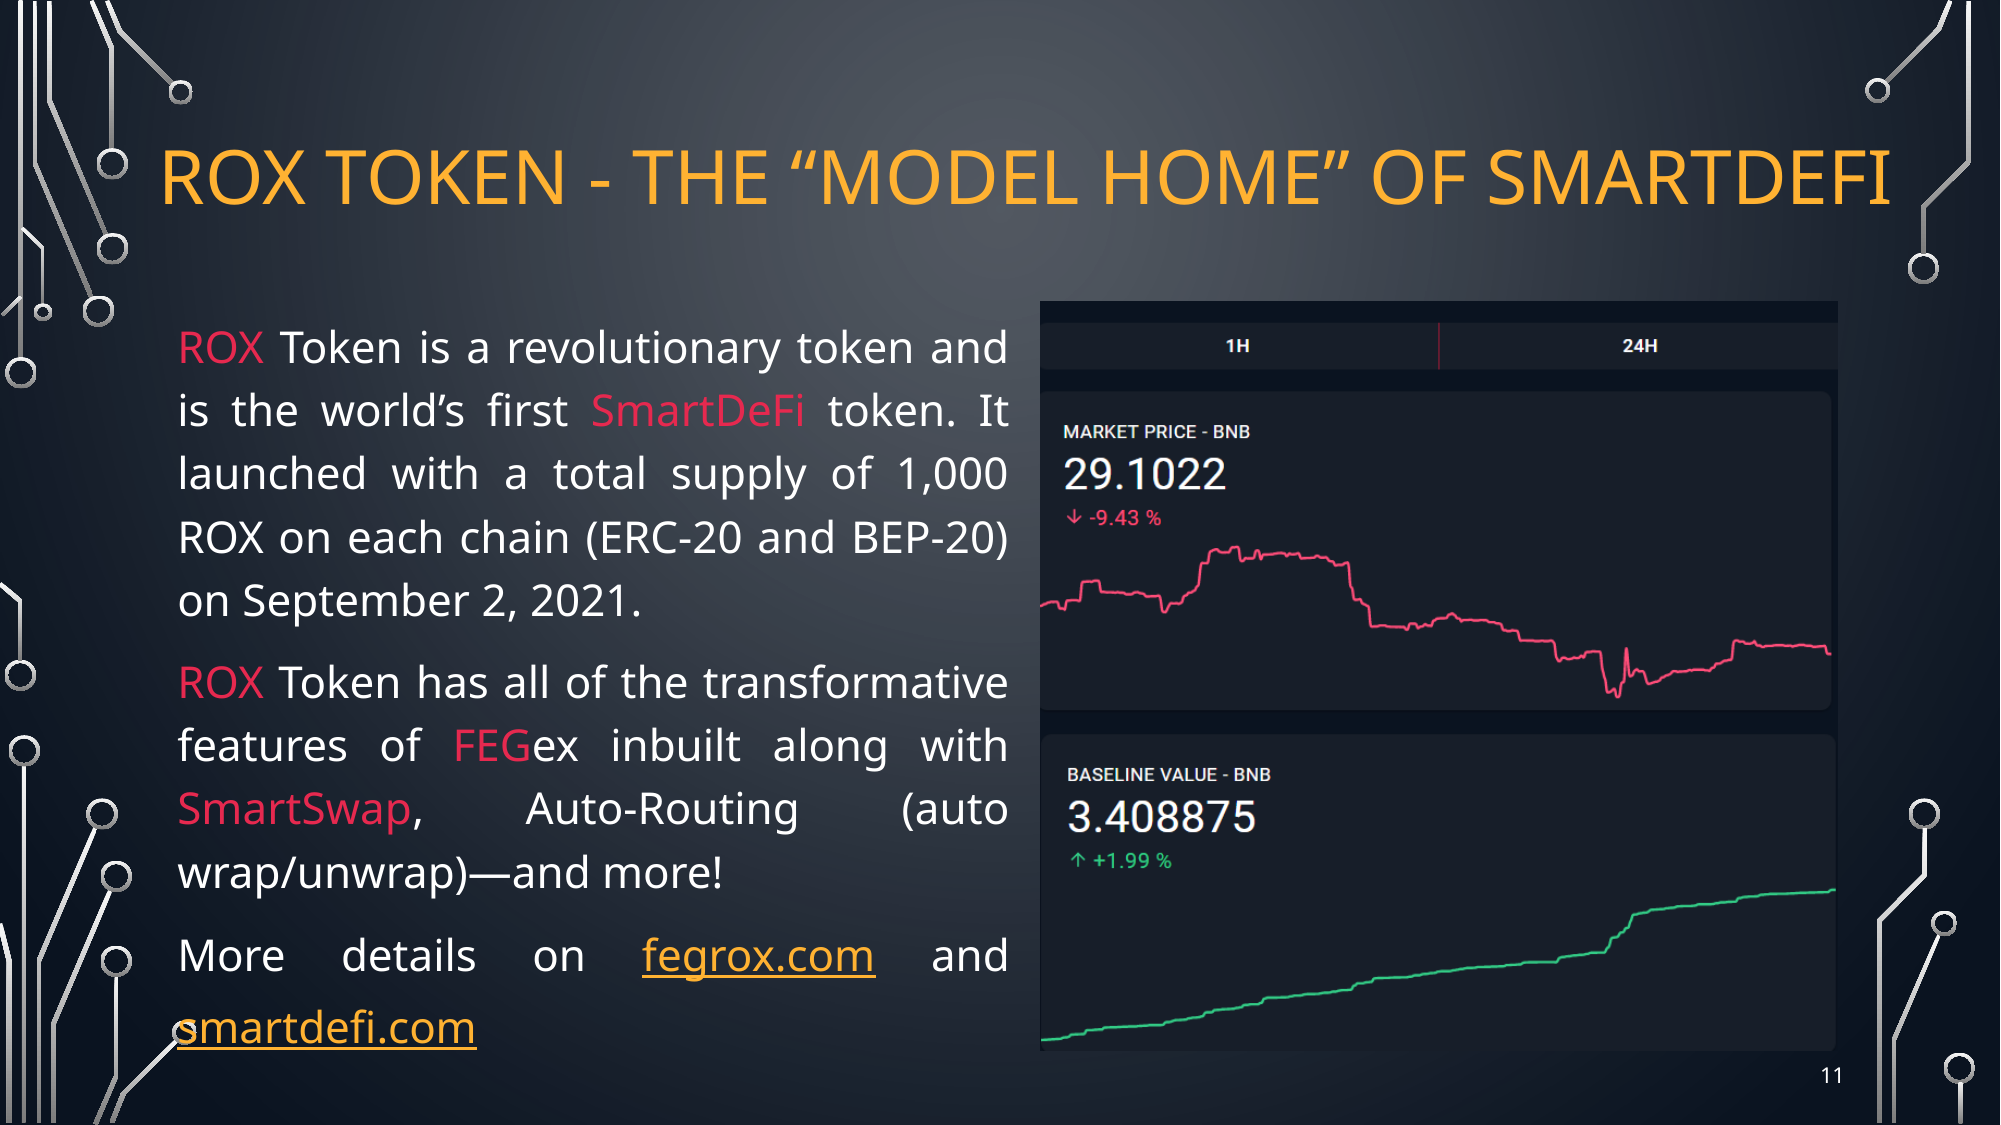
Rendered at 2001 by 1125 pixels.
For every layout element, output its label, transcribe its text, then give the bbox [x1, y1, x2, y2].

picture [1040, 301, 1838, 1051]
title Rox token - The “model home” of SmartDeFi [114, 58, 1939, 302]
list ROX Token is a revolutionary token and is the world’s first SmartDeFi token. It launched with a total supply of 1,000 ROX on each chain (ERC-20 and BEP-20) on September 2, 2021. ROX Token has all of the transformative features of FEGex inbuilt along with SmartSwap, Auto-Routing (auto wrap/unwrap)—and more! More details on fegrox.com and smartdefi.com [162, 301, 1025, 1077]
slide_number 11 [1733, 1046, 1860, 1107]
